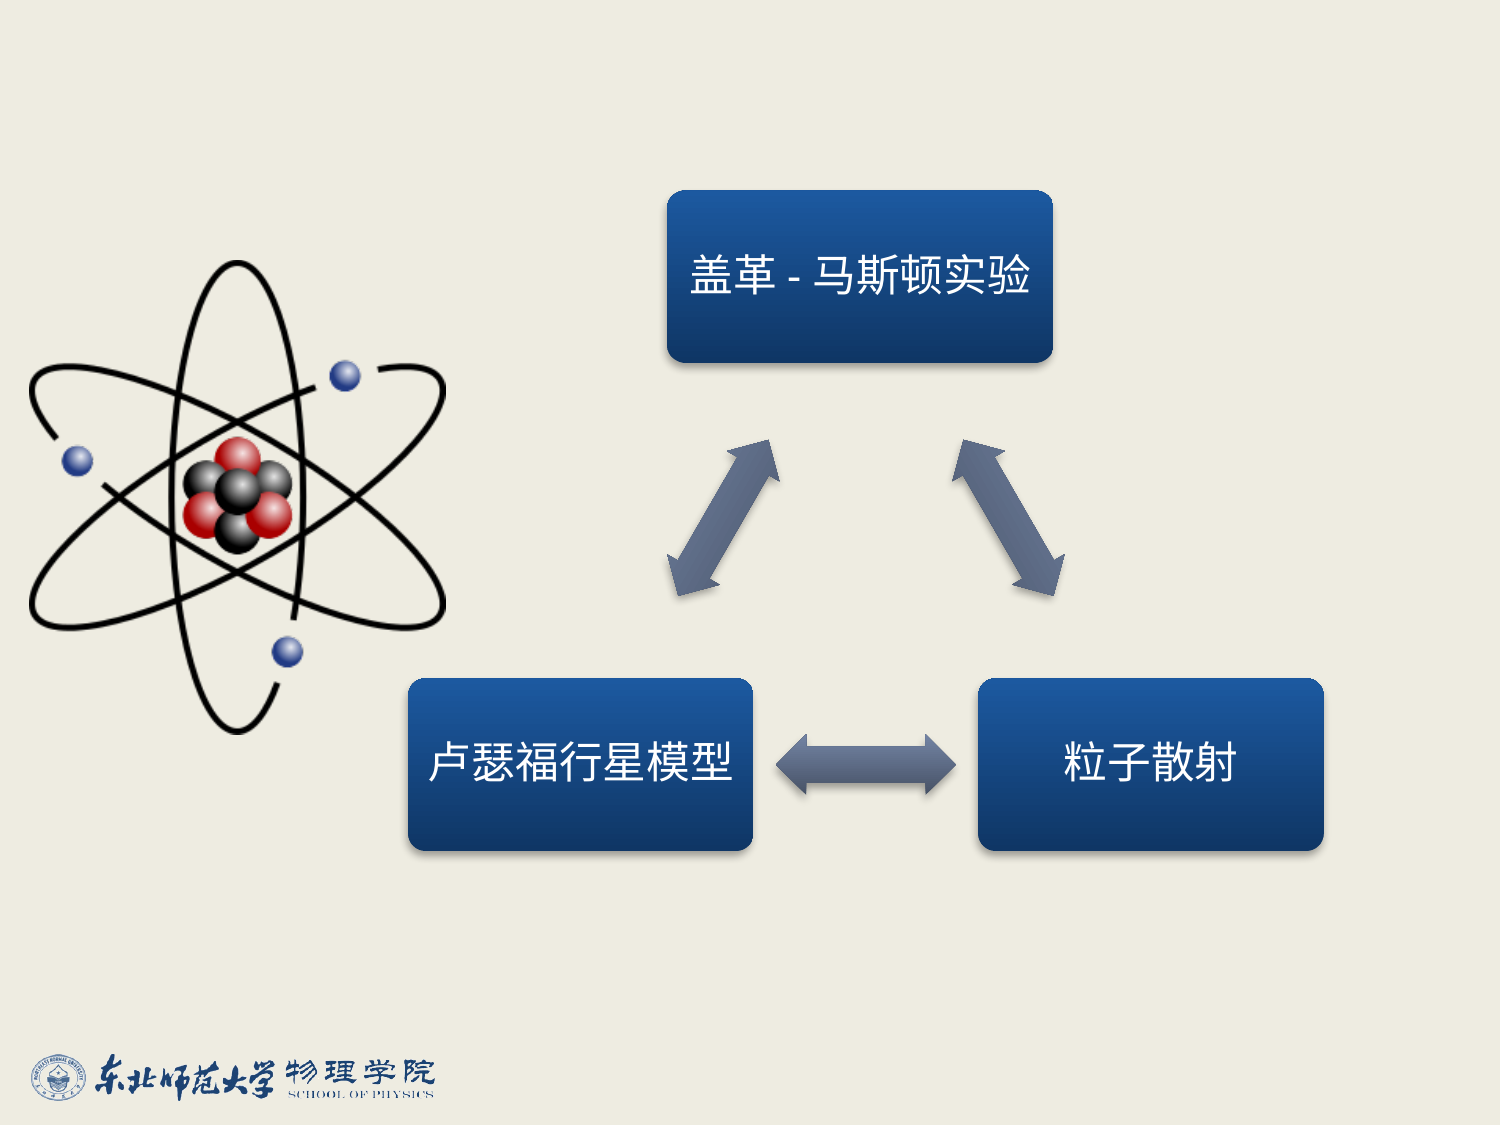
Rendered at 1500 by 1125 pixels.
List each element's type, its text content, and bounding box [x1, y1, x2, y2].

picture [20, 1054, 440, 1101]
text_box 盖革-马斯顿实验 [667, 190, 1054, 364]
text_box 卢瑟福行星模型 [408, 678, 754, 851]
text_box [667, 439, 780, 596]
text_box [775, 734, 956, 795]
text_box [952, 439, 1065, 596]
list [29, 260, 446, 735]
